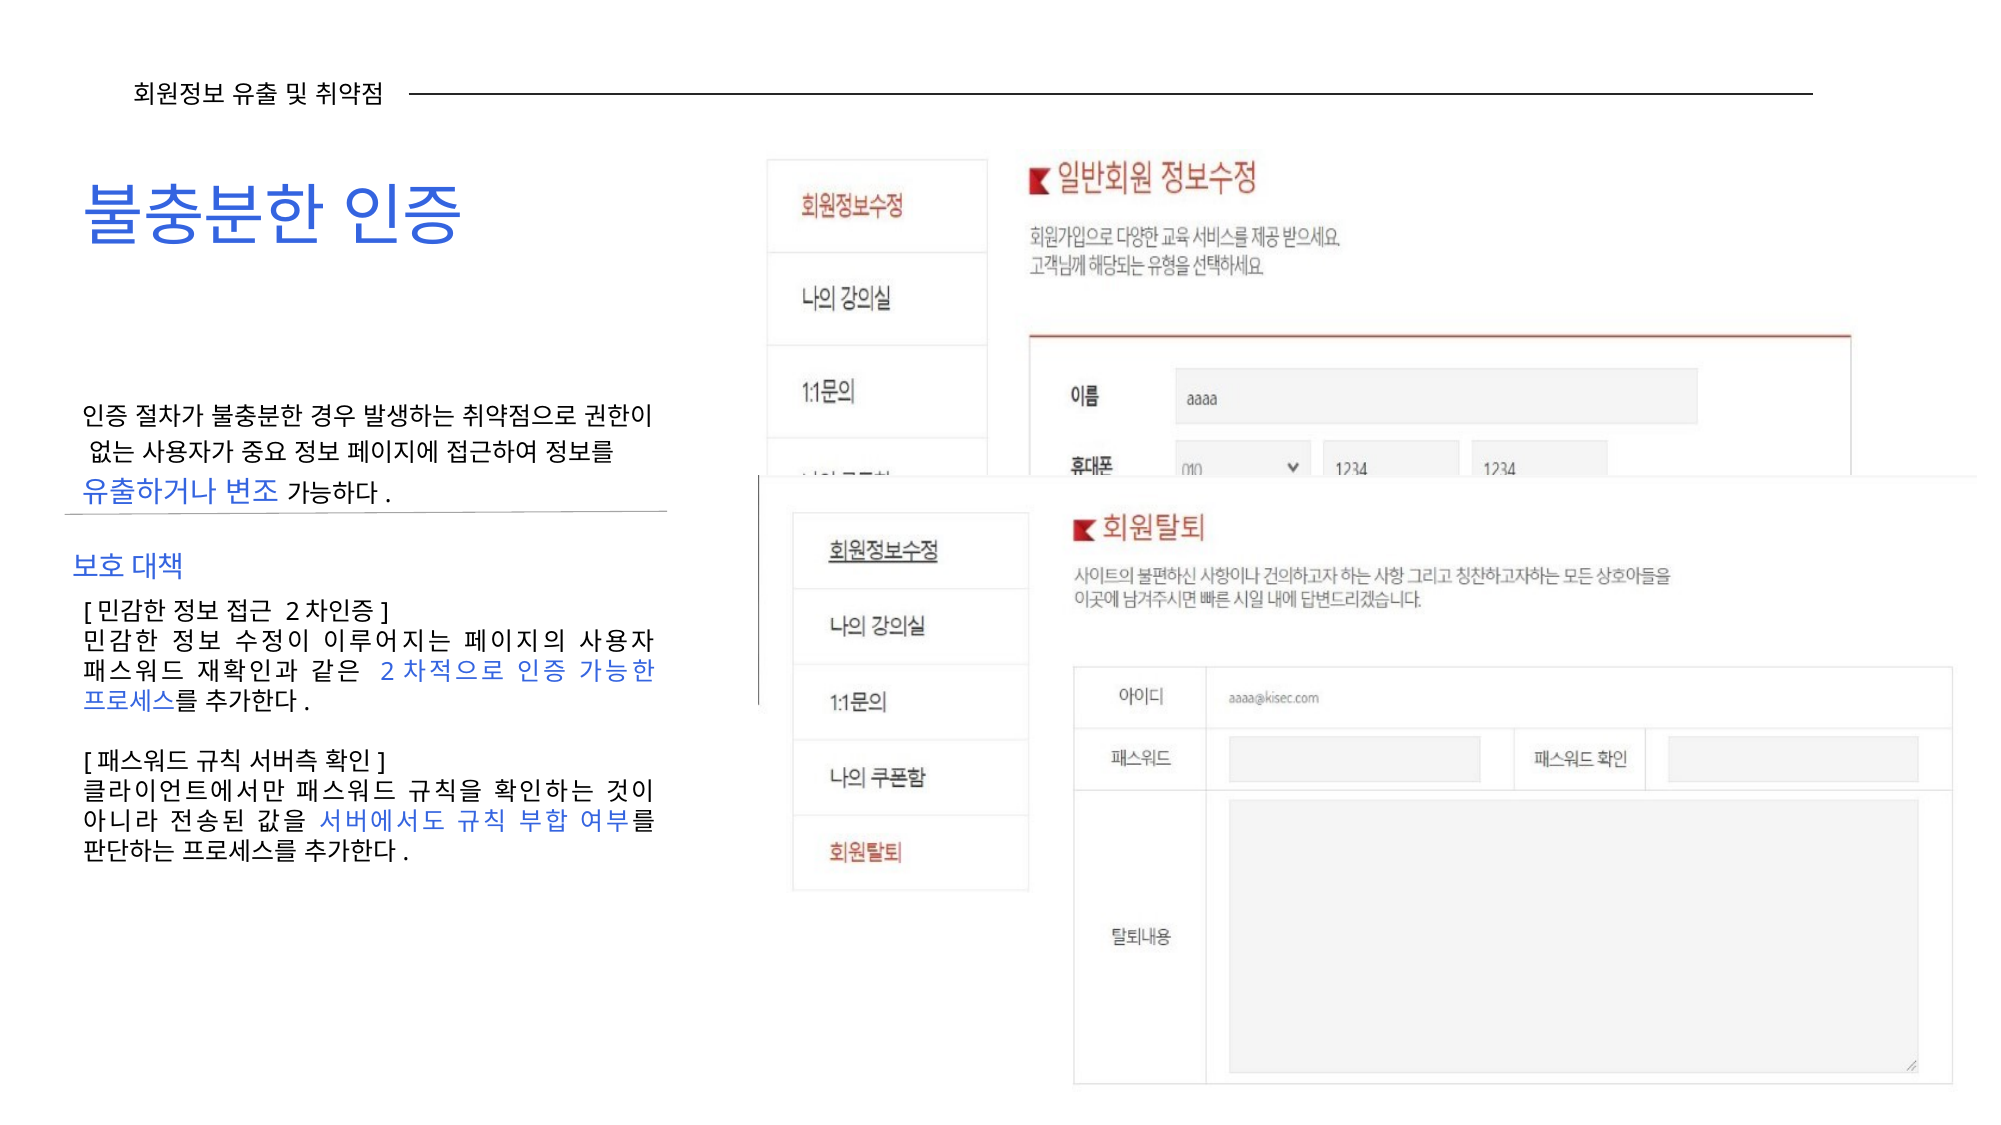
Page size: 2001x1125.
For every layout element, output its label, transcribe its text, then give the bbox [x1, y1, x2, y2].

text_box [64, 511, 668, 515]
picture [758, 149, 1977, 1092]
text_box 불충분한 인증 [67, 149, 671, 261]
text_box 보호 대책 [57, 533, 238, 591]
text_box 회원정보 유출 및 취약점 [118, 71, 400, 117]
text_box [민감한 정보 접근 2차인증]​ 민감한 정보 수정이 이루어지는 페이지의 사용자 패스워드 재확인과 같은 2차적으로 인증 가능한 프로세스를 추가한다.​ ​ [패스워드 규칙 서버측 확인]​ 클라이언트에서만 패스워드 규칙을 확인하는 것이 아니라 전송된 값을 서버에서도 규칙 부합 여부를 판단하는 프로세스를 추가한다.​ ​ [68, 588, 671, 903]
text_box 인증 절차가 불충분한 경우 발생하는 취약점으로 권한이 없는 사용자가 중요 정보 페이지에 접근하여 정보를 유출하거나 변조 가능하다. [67, 387, 671, 516]
